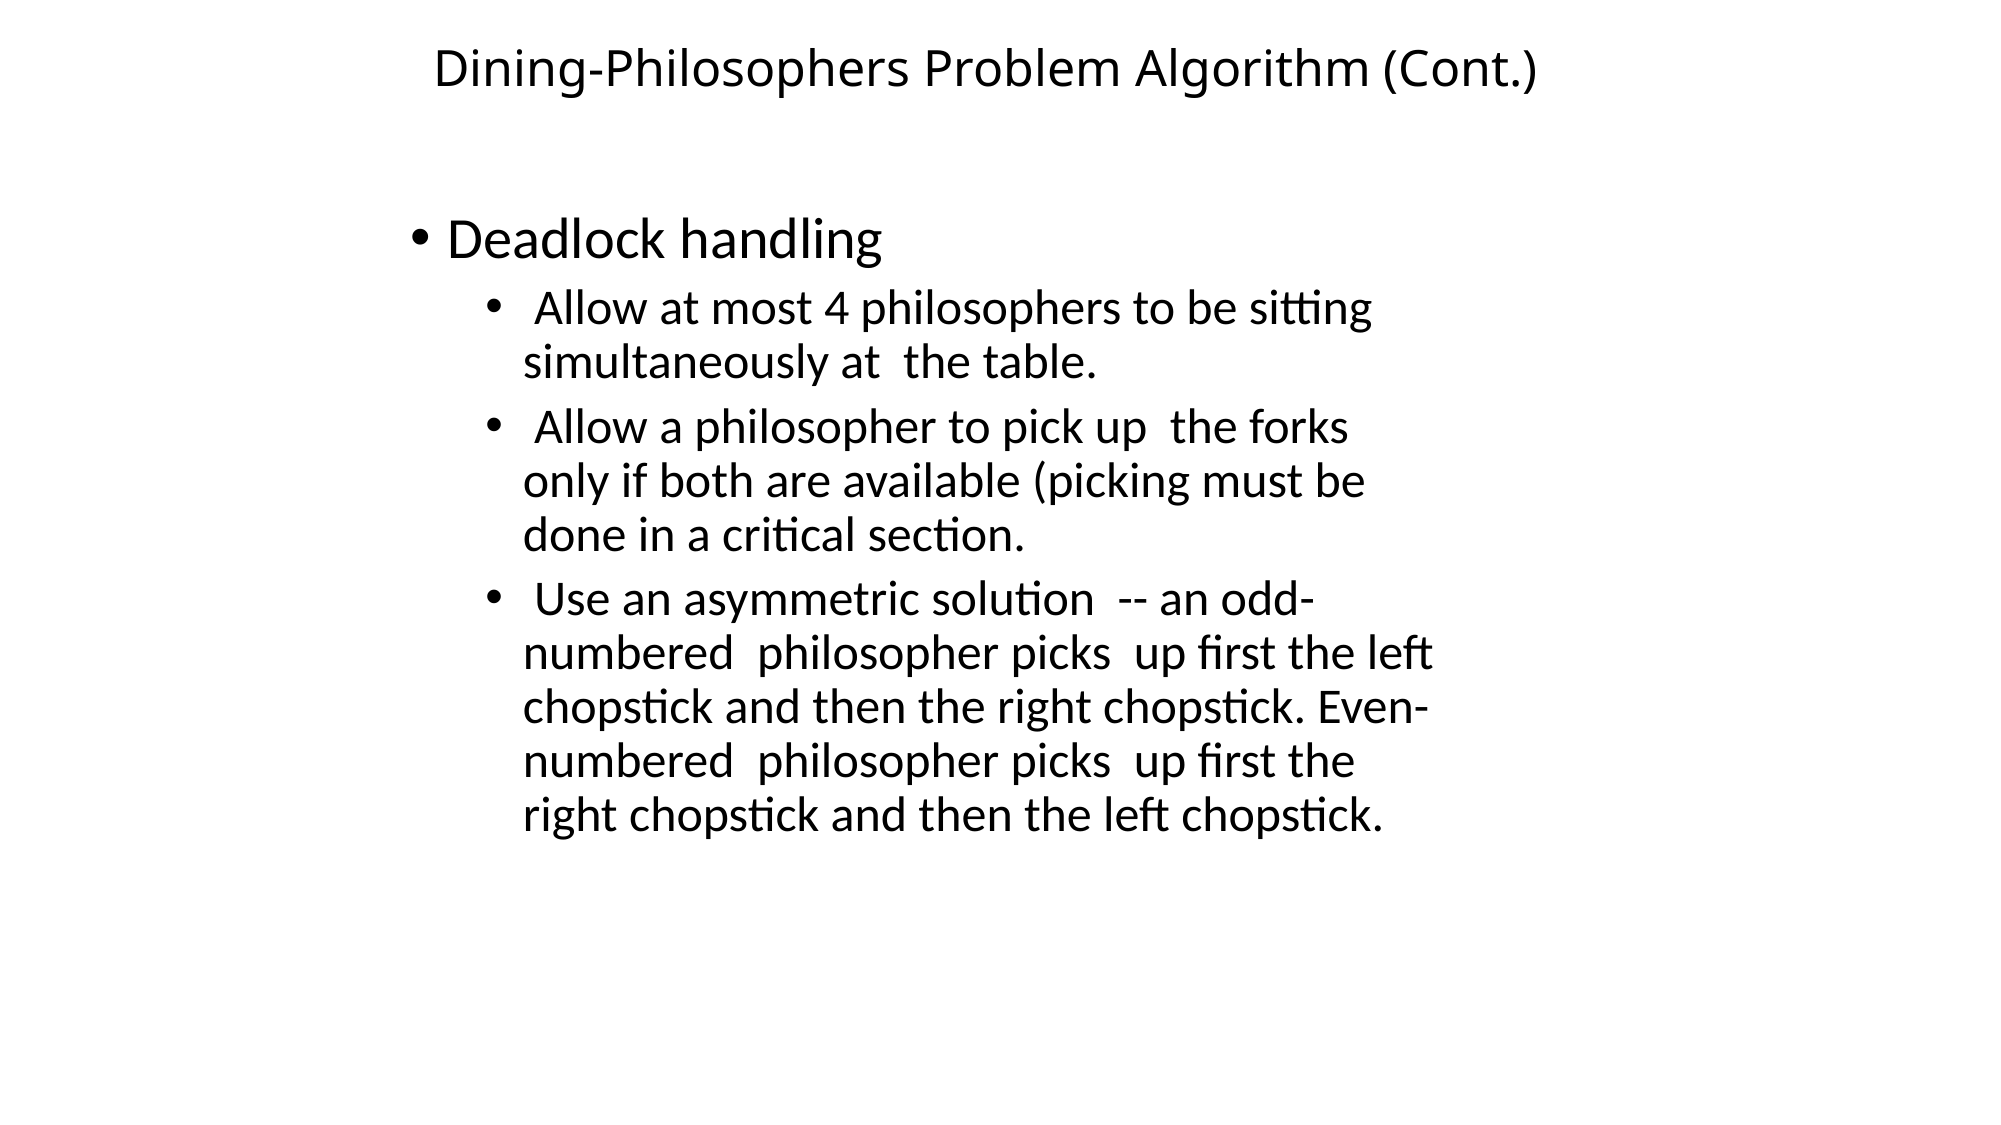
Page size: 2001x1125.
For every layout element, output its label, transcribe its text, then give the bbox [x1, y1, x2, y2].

title Dining-Philosophers Problem Algorithm (Cont.) [418, 23, 1731, 118]
list Deadlock handling Allow at most 4 philosophers to be sitting simultaneously at the table. Allow a philosopher to pick up the forks only if both are available (picking must be done in a critical section. Use an asymmetric solution -- an odd-numbered philosopher picks up first the left chopstick and then the right chopstick. Even-numbered philosopher picks up first the right chopstick and then the left chopstick. [395, 200, 1453, 999]
